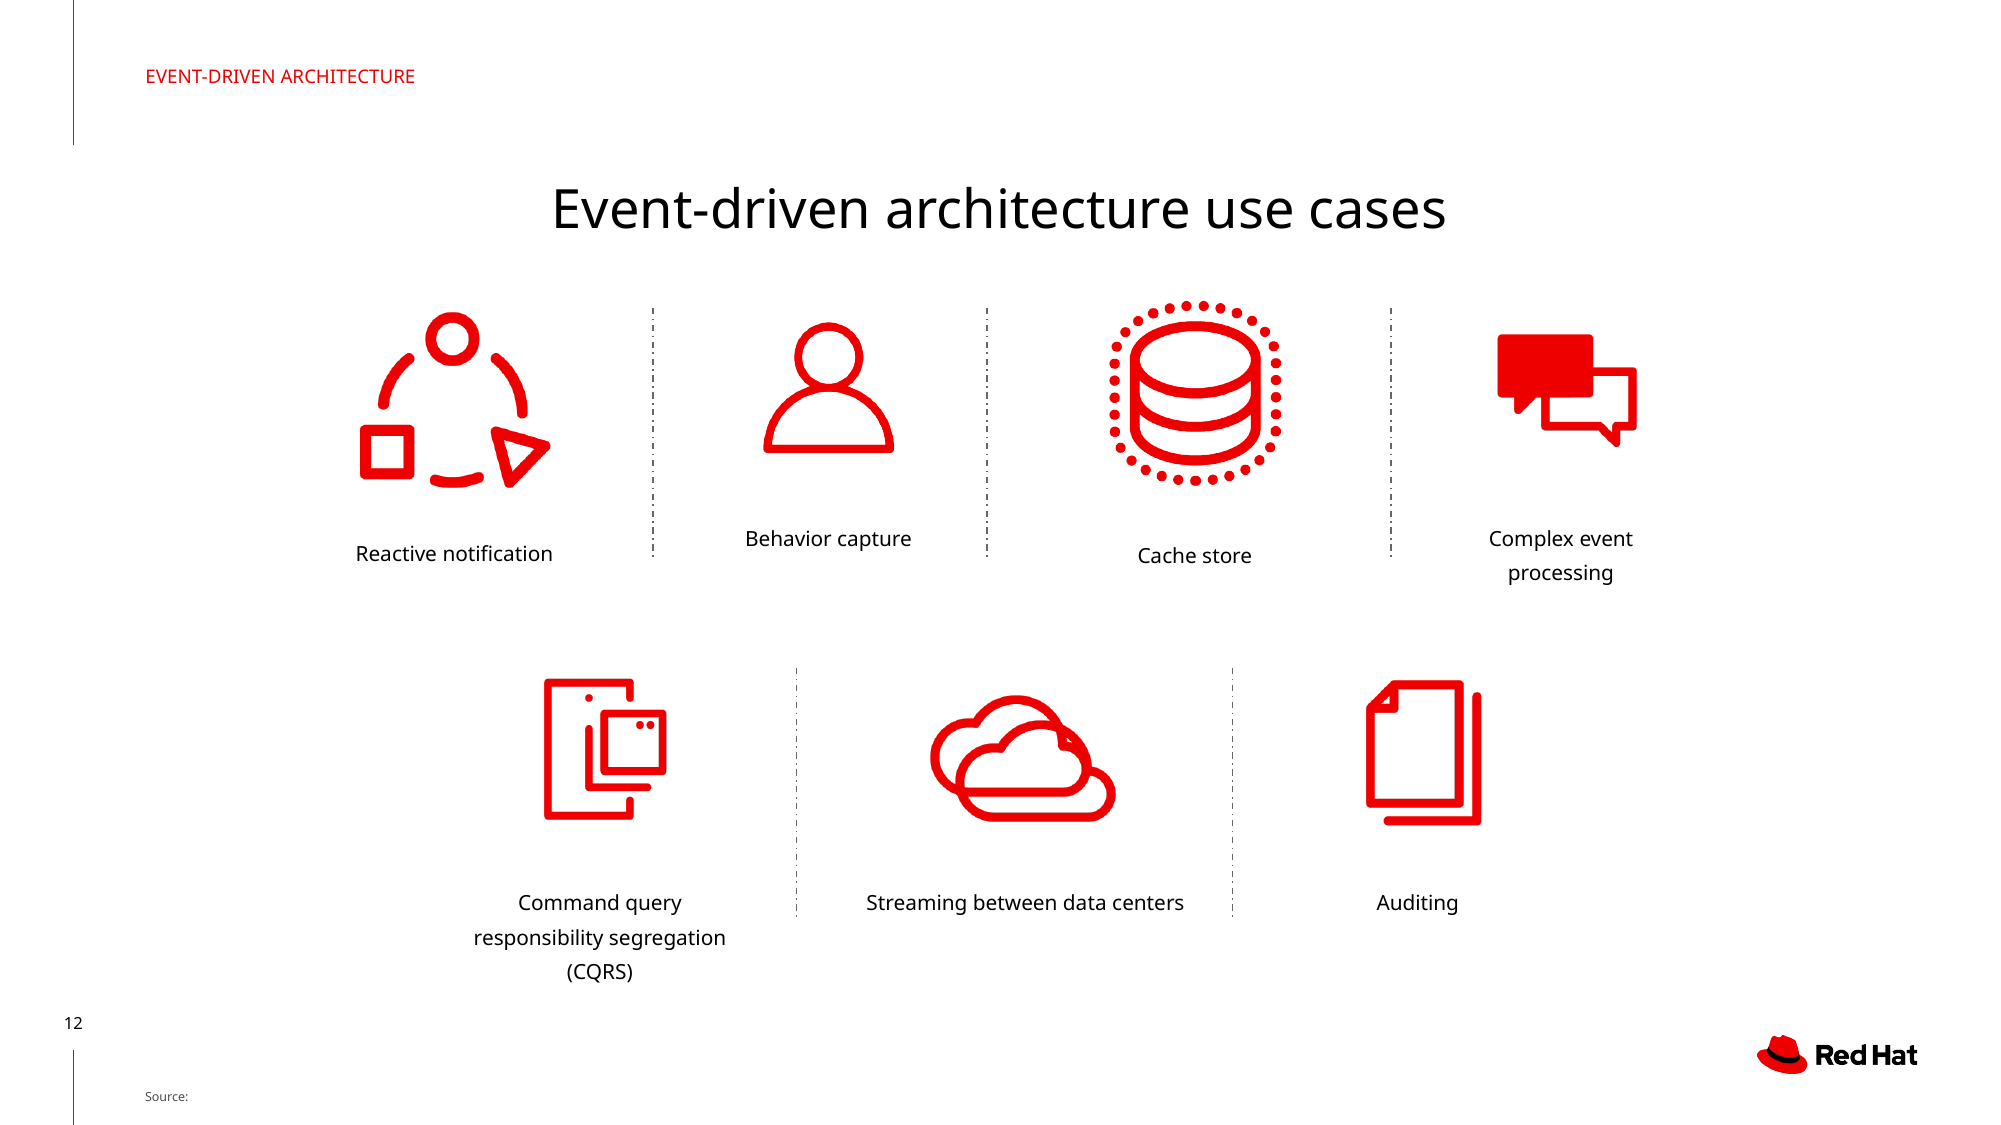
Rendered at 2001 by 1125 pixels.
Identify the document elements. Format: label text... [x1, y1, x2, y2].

picture [1311, 642, 1525, 856]
picture [507, 657, 692, 842]
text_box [1446, 289, 1675, 560]
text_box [714, 289, 943, 560]
subtitle Source: [145, 1012, 1458, 1104]
text_box Auditing [1304, 865, 1532, 924]
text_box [325, 273, 584, 575]
picture [904, 642, 1143, 881]
subtitle EVENT-DRIVEN ARCHITECTURE [73, 9, 919, 143]
title Event-driven architecture use cases [287, 155, 1713, 314]
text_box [1073, 272, 1316, 577]
text_box Command query responsibility segregation (CQRS) [457, 865, 743, 1003]
picture [1757, 1035, 1918, 1074]
slide_number ‹#› [13, 1012, 134, 1036]
text_box Streaming between data centers [829, 865, 1218, 924]
